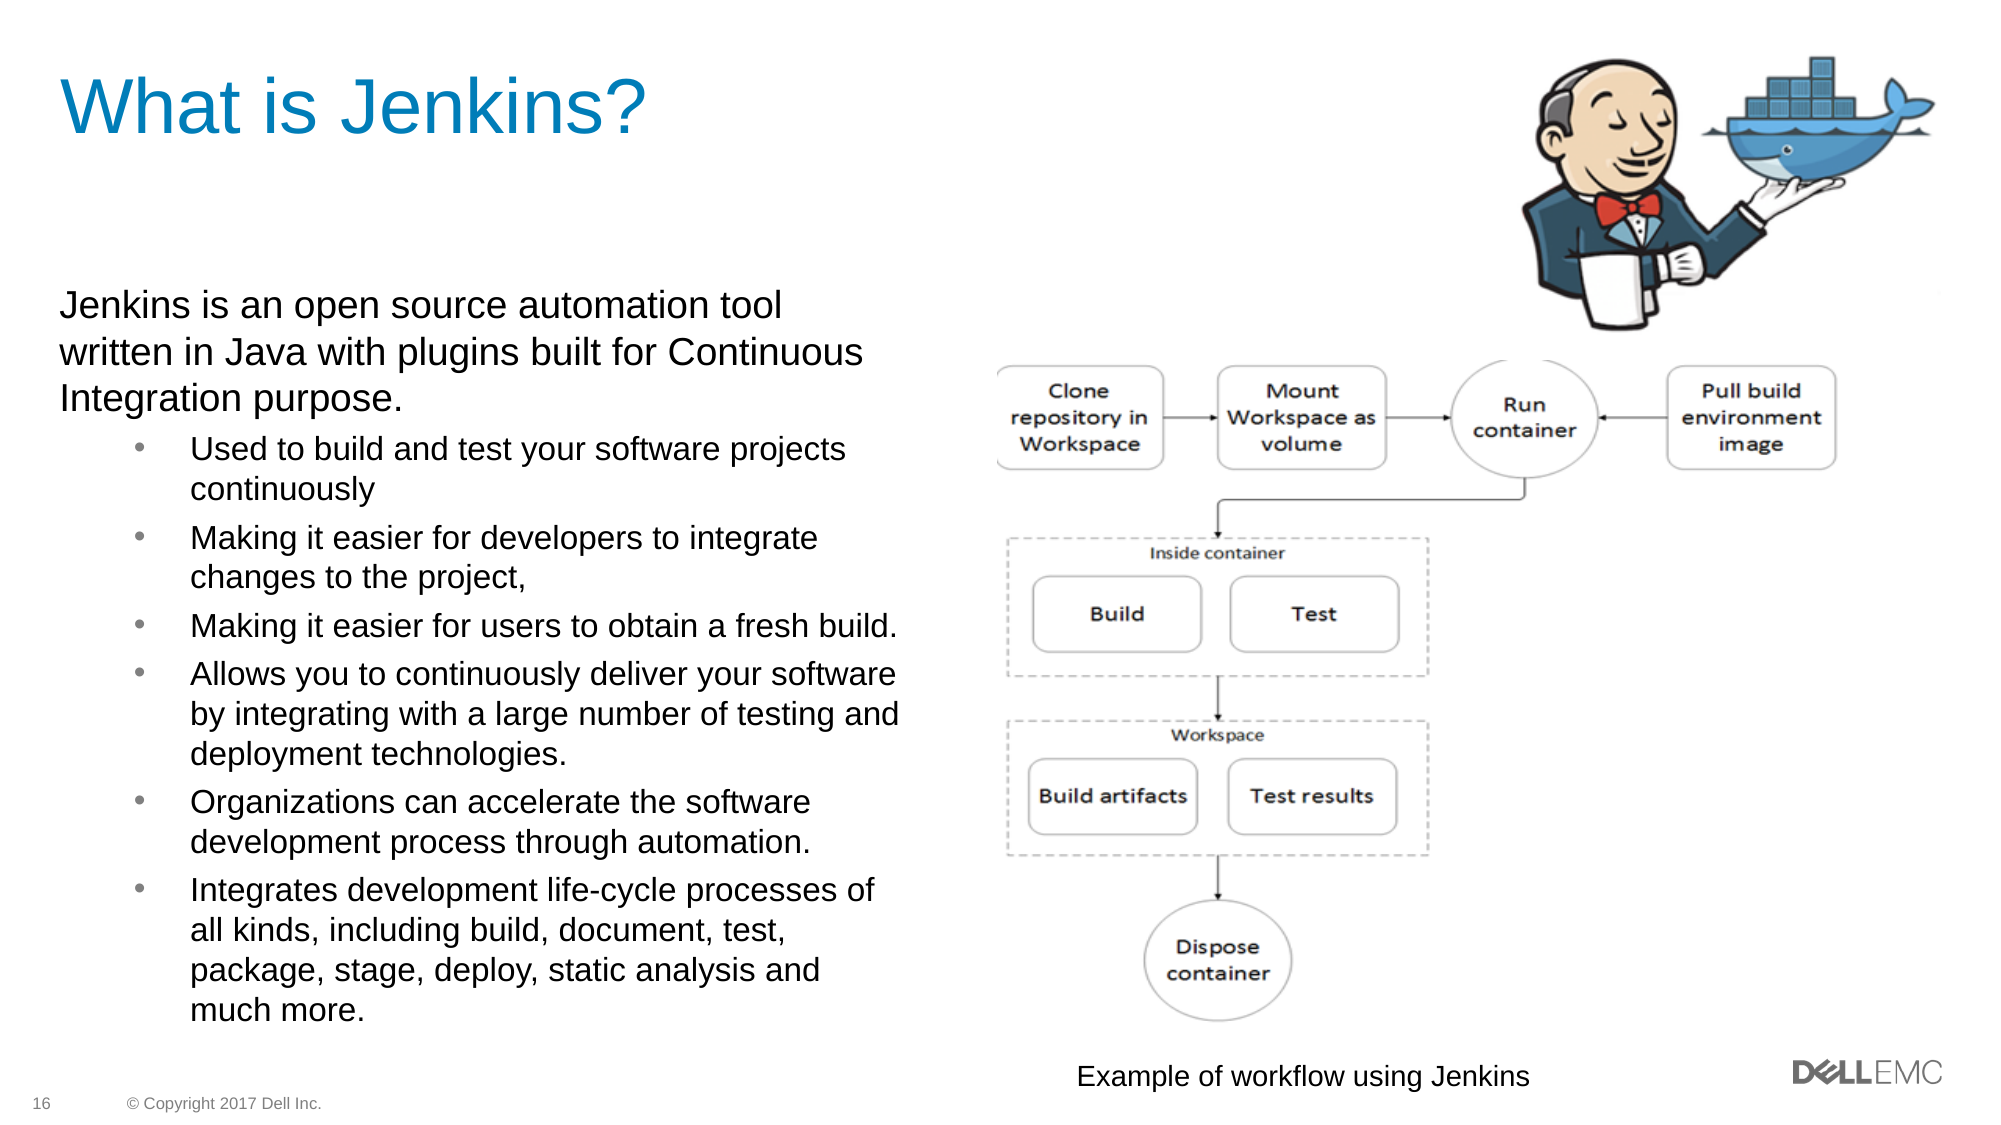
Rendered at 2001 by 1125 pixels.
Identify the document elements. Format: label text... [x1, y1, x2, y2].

title What is Jenkins? [60, 59, 1482, 200]
list Jenkins is an open source automation tool written in Java with plugins built for Continuous Integration purpose. Used to build and test your software projects continuously Making it easier for developers to integrate changes to the project, Making it easier for users to obtain a fresh build. Allows you to continuously deliver your software by integrating with a large number of testing and deployment technologies. Organizations can accelerate the software development process through automation. Integrates development life-cycle processes of all kinds, including build, document, test, package, stage, deploy, static analysis and much more. [59, 279, 906, 978]
text_box Example of workflow using Jenkins [1061, 1049, 1616, 1100]
picture [1793, 1058, 1942, 1085]
picture [996, 0, 1941, 1033]
